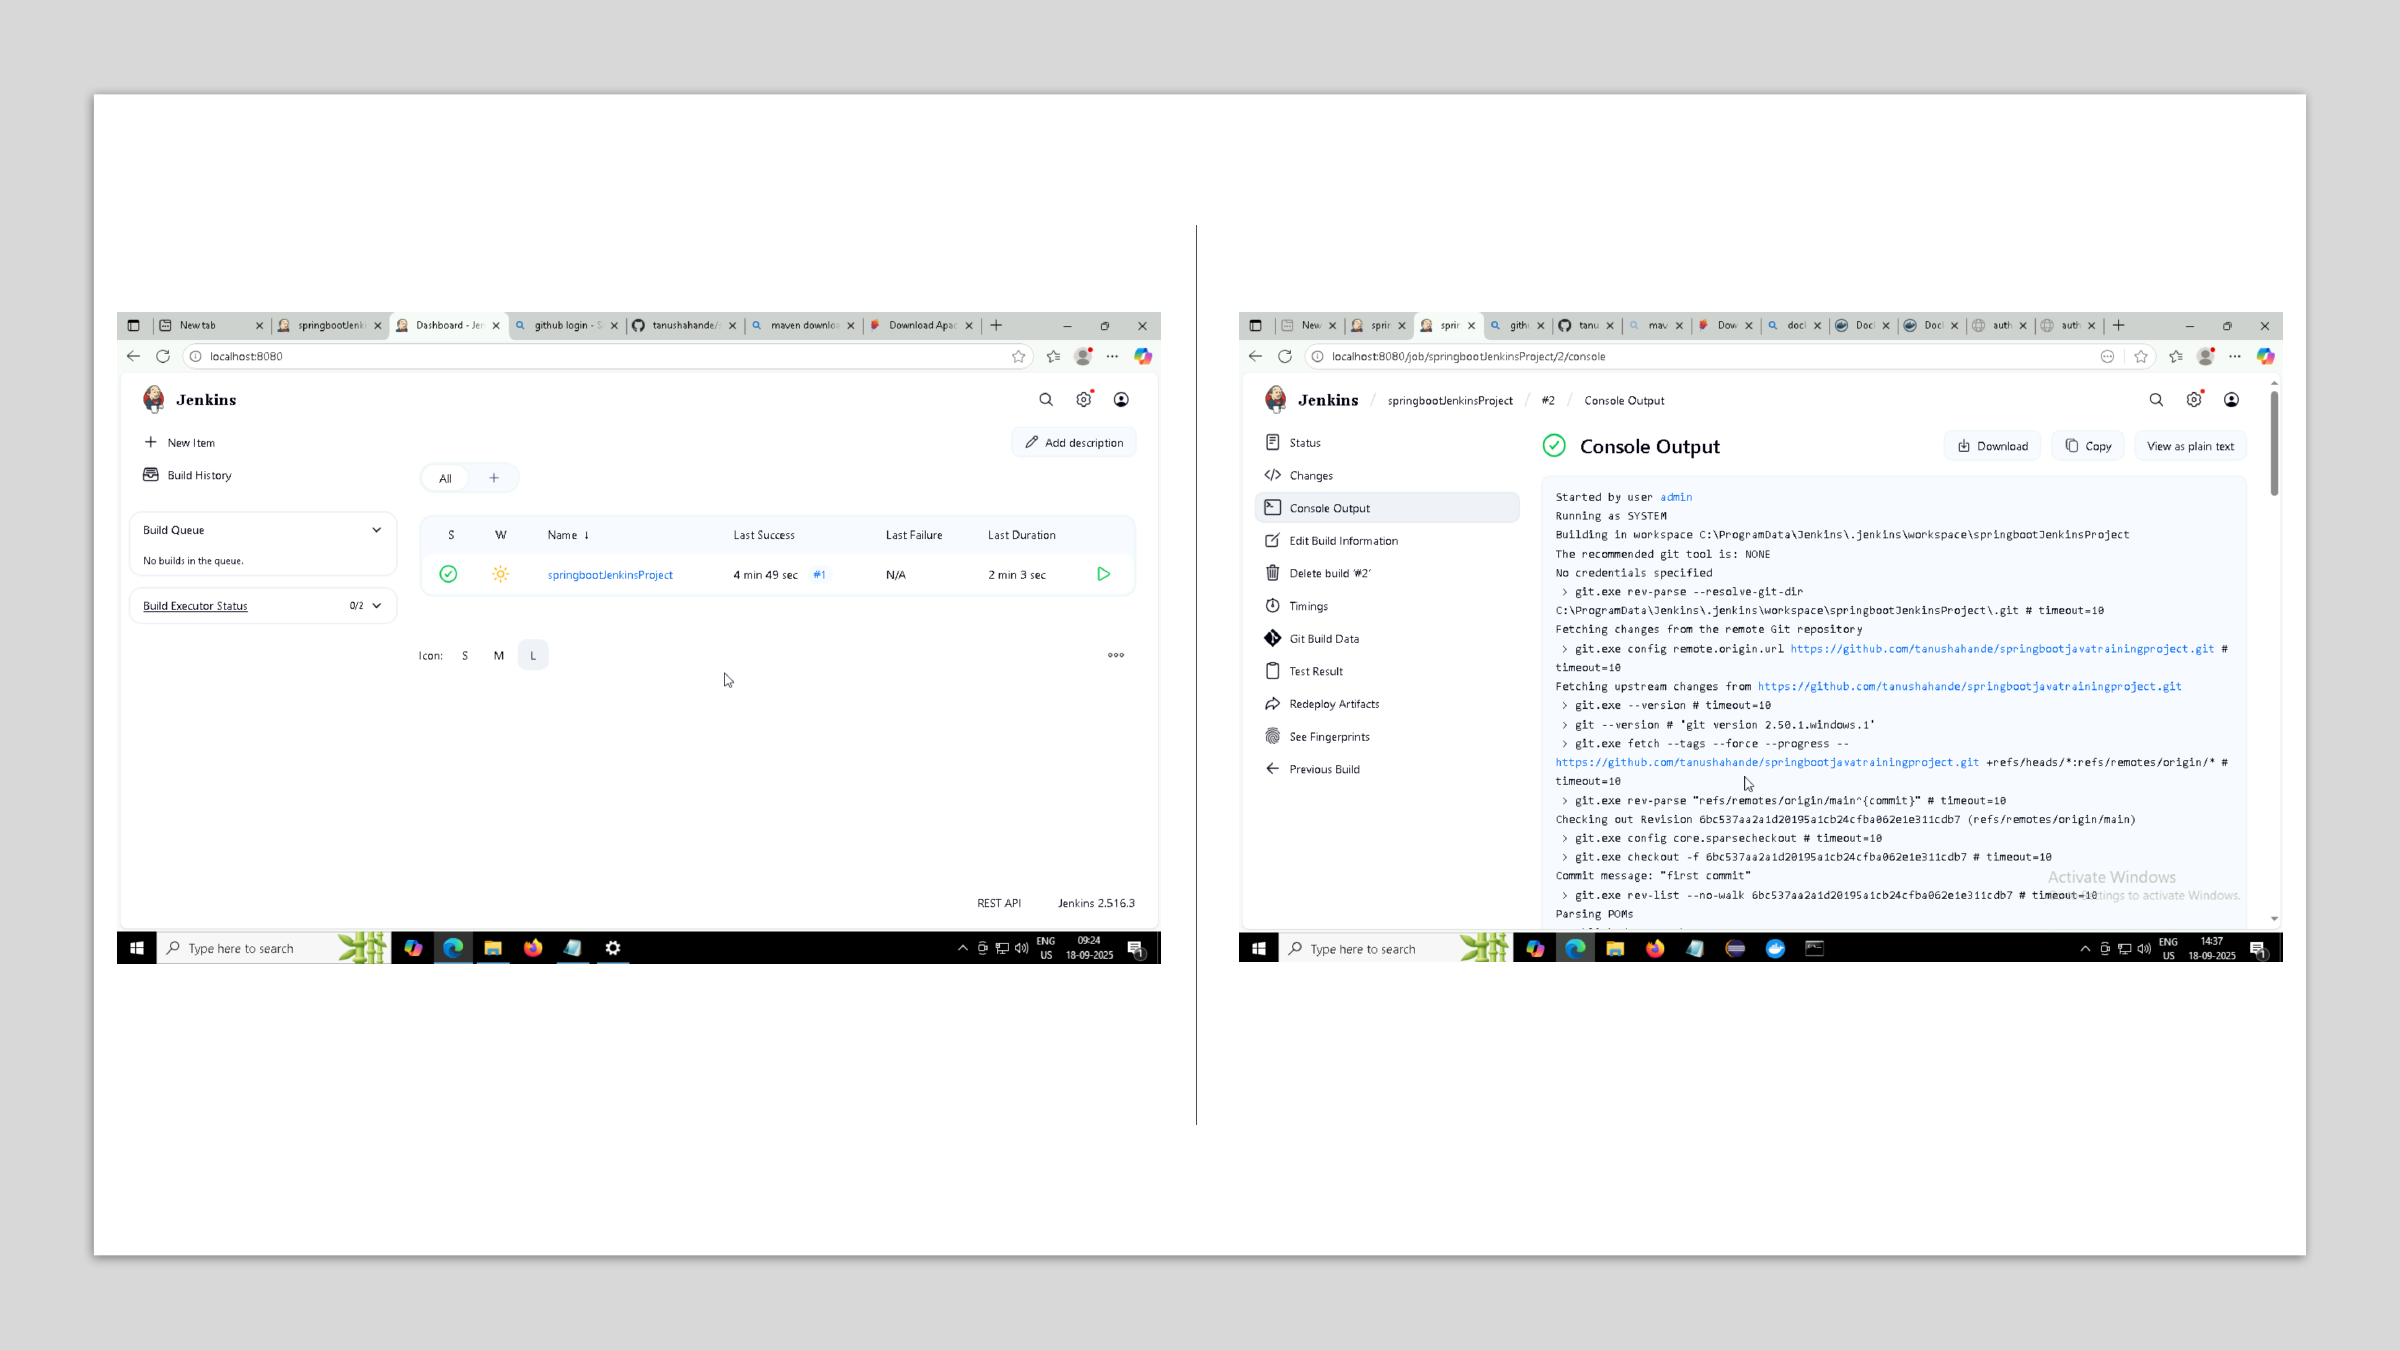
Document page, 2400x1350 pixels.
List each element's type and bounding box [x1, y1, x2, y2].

text_box [0, 0, 2400, 1350]
picture [1239, 312, 2283, 962]
text_box [93, 93, 2307, 1256]
picture [117, 312, 1161, 964]
